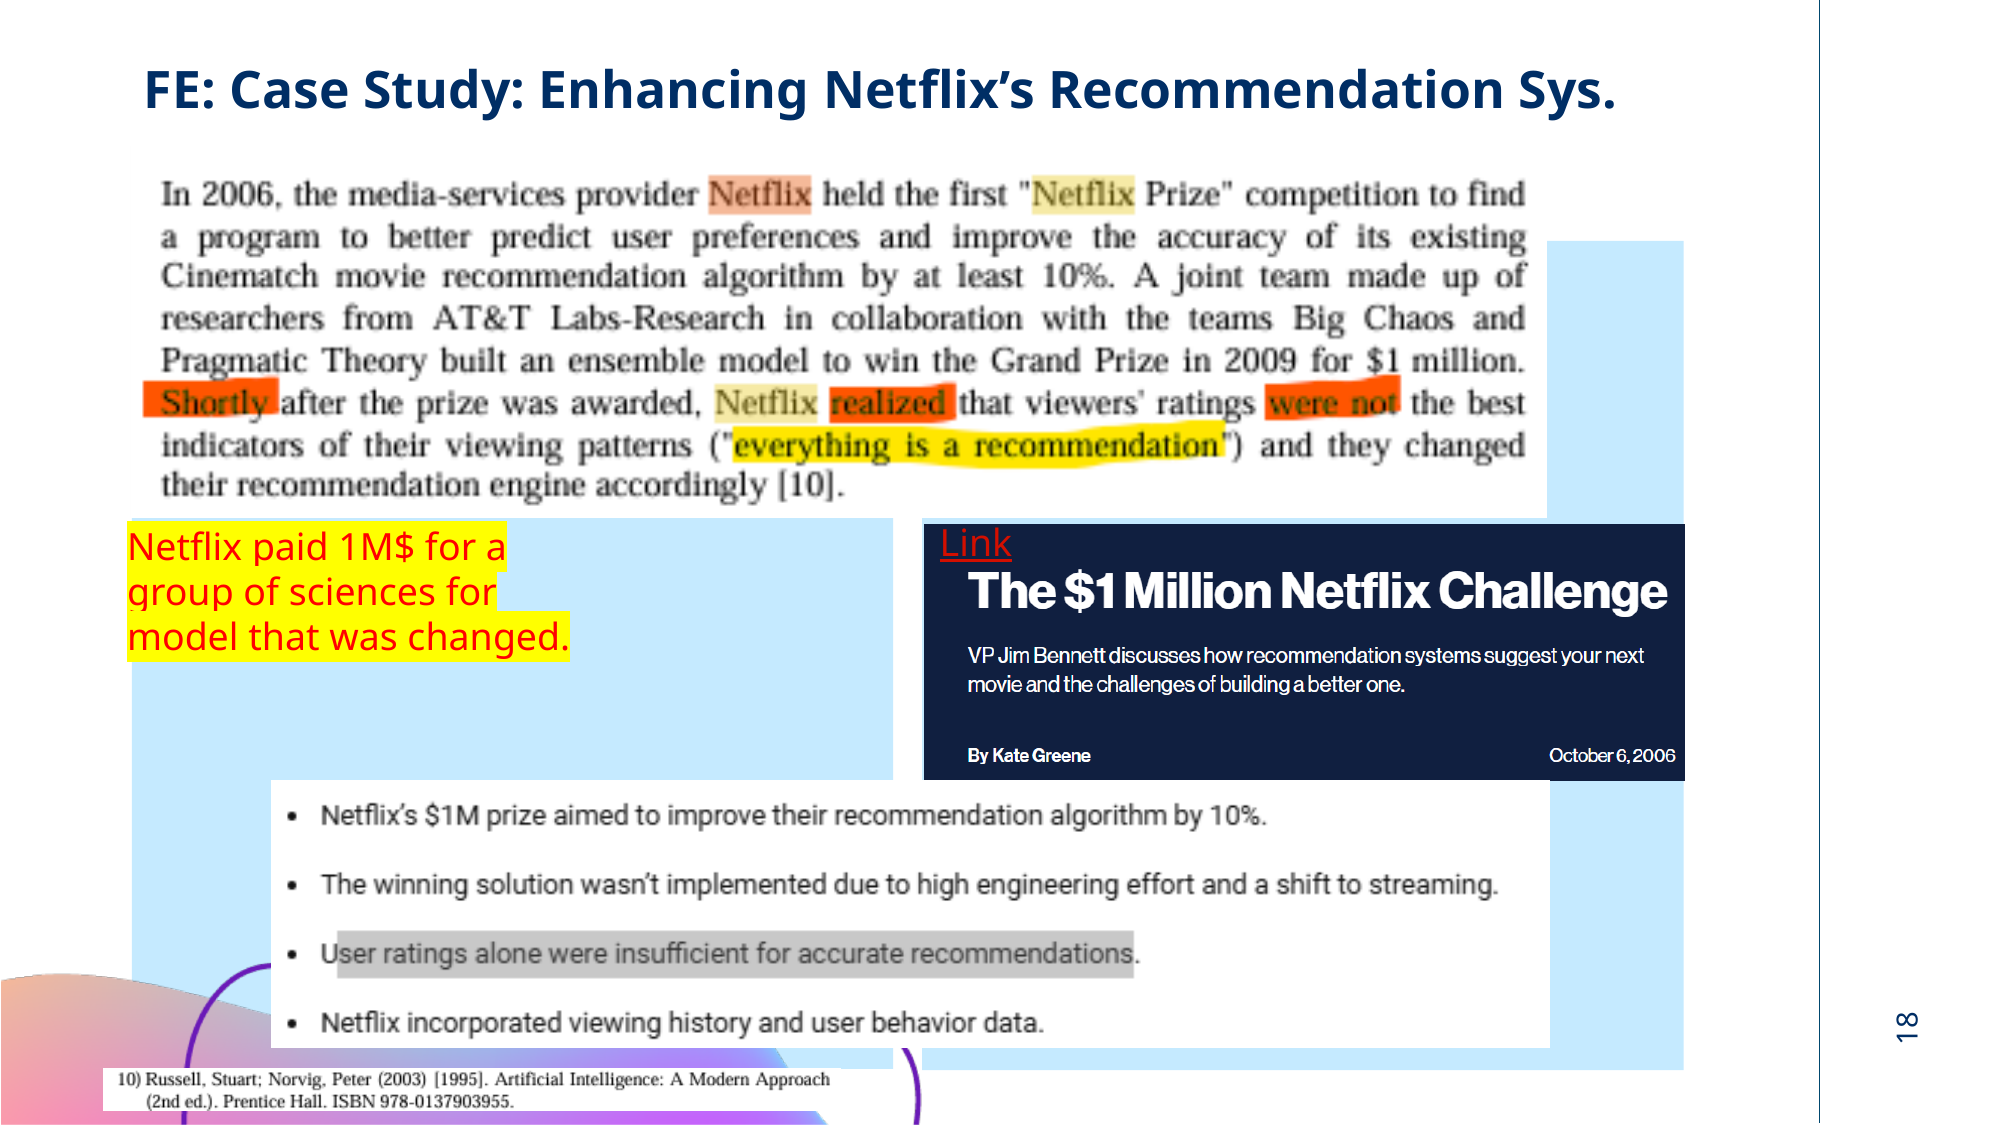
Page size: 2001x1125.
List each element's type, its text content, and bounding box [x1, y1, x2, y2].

slide_number 18 [1888, 885, 1986, 1061]
picture [2, 524, 1685, 1124]
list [128, 146, 1547, 518]
text_box Link [924, 518, 1364, 524]
text_box Netflix paid 1M$ for a group of sciences for model that was changed. [112, 515, 604, 666]
title FE: Case Study: Enhancing Netflix’s Recommendation Sys. [129, 49, 1666, 151]
